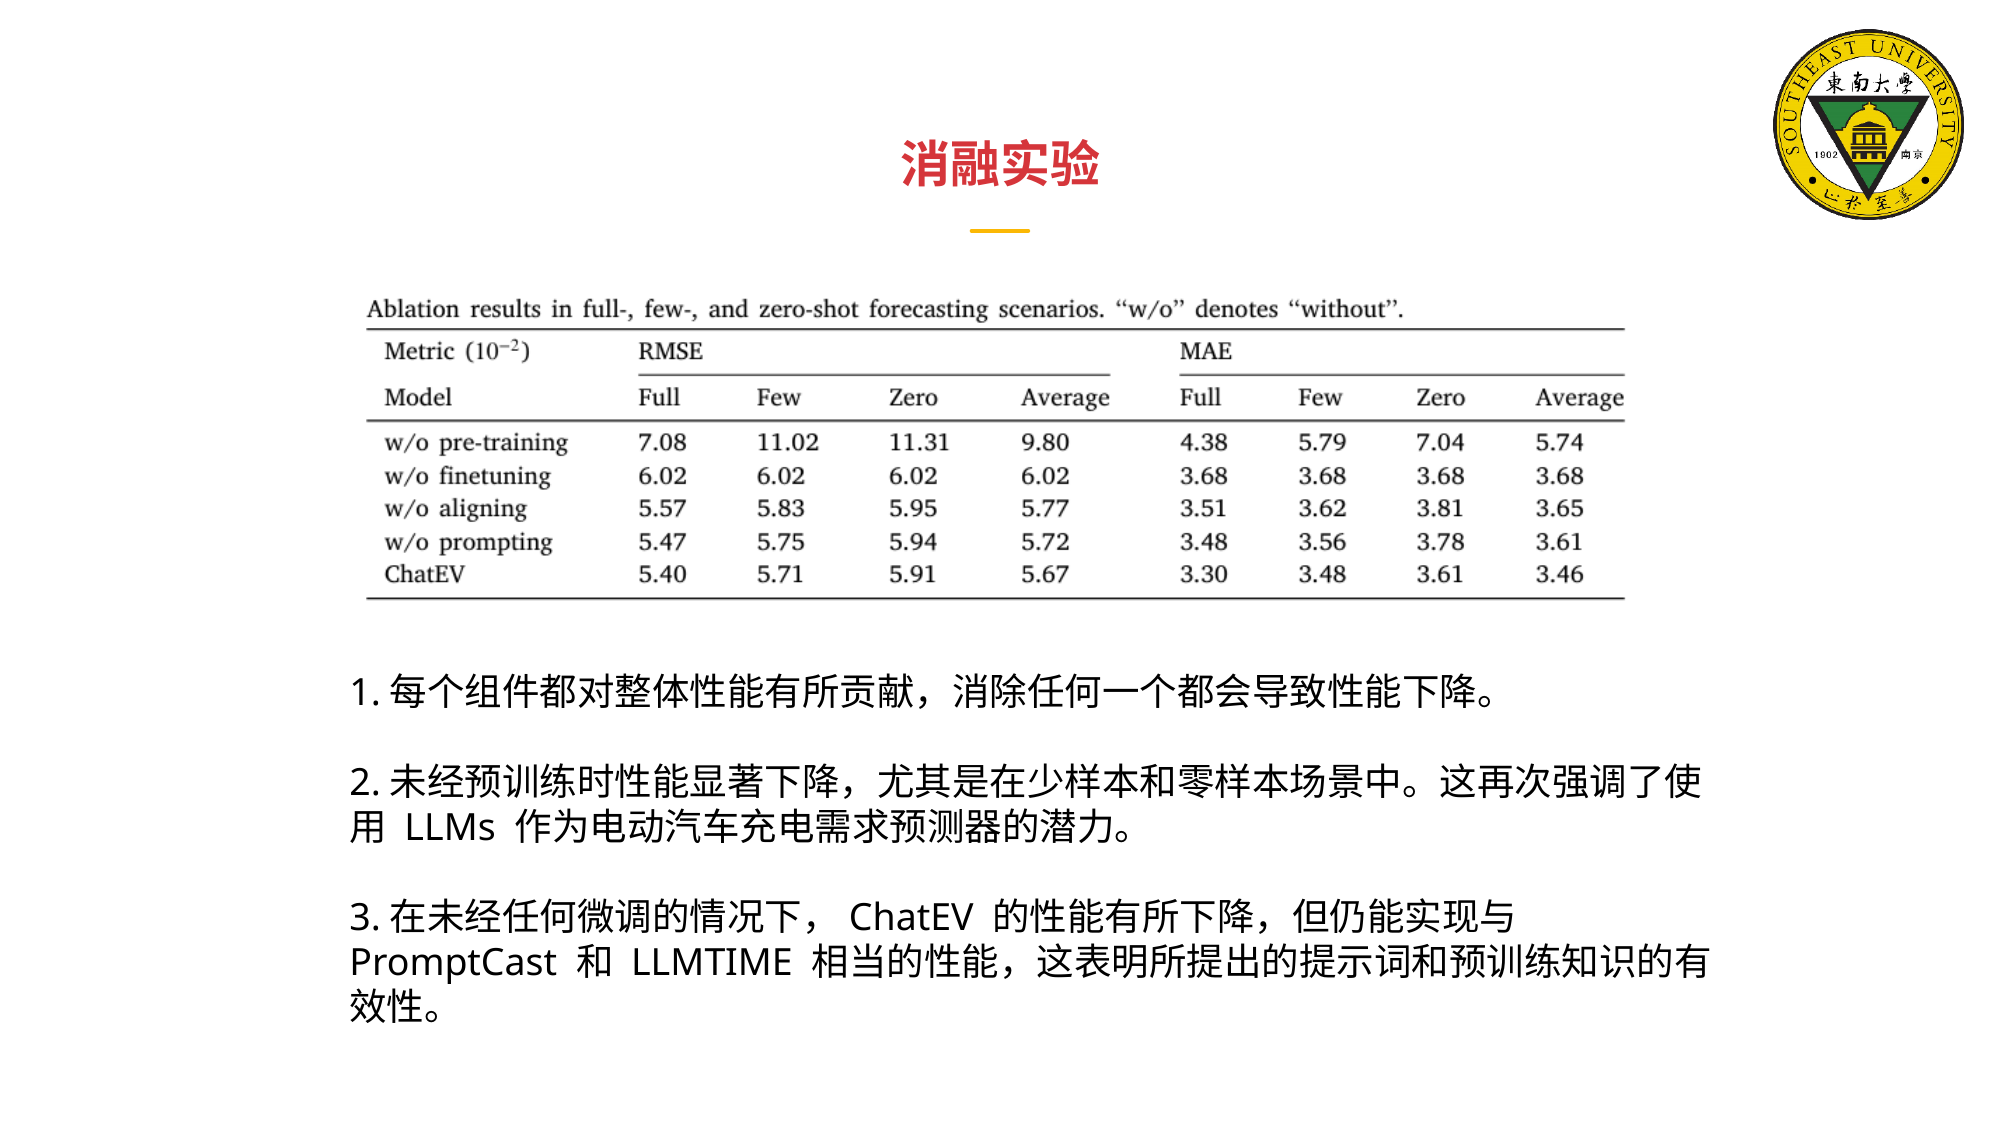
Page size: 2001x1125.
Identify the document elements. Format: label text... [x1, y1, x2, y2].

text_box 消融实验 [786, 124, 1214, 200]
picture [1773, 29, 1964, 221]
text_box 1.每个组件都对整体性能有所贡献，消除任何一个都会导致性能下降。 2.未经预训练时性能显著下降，尤其是在少样本和零样本场景中。这再次强调了使用 LLMs 作为电动汽车充电需求预测器的潜力。 3.在未经任何微调的情况下，ChatEV 的性能有所下降，但仍能实现与 PromptCast 和 LLMTIME 相当的性能，这表明所提出的提示词和预训练知识的有效性。 [334, 660, 1750, 1036]
picture [365, 292, 1635, 609]
